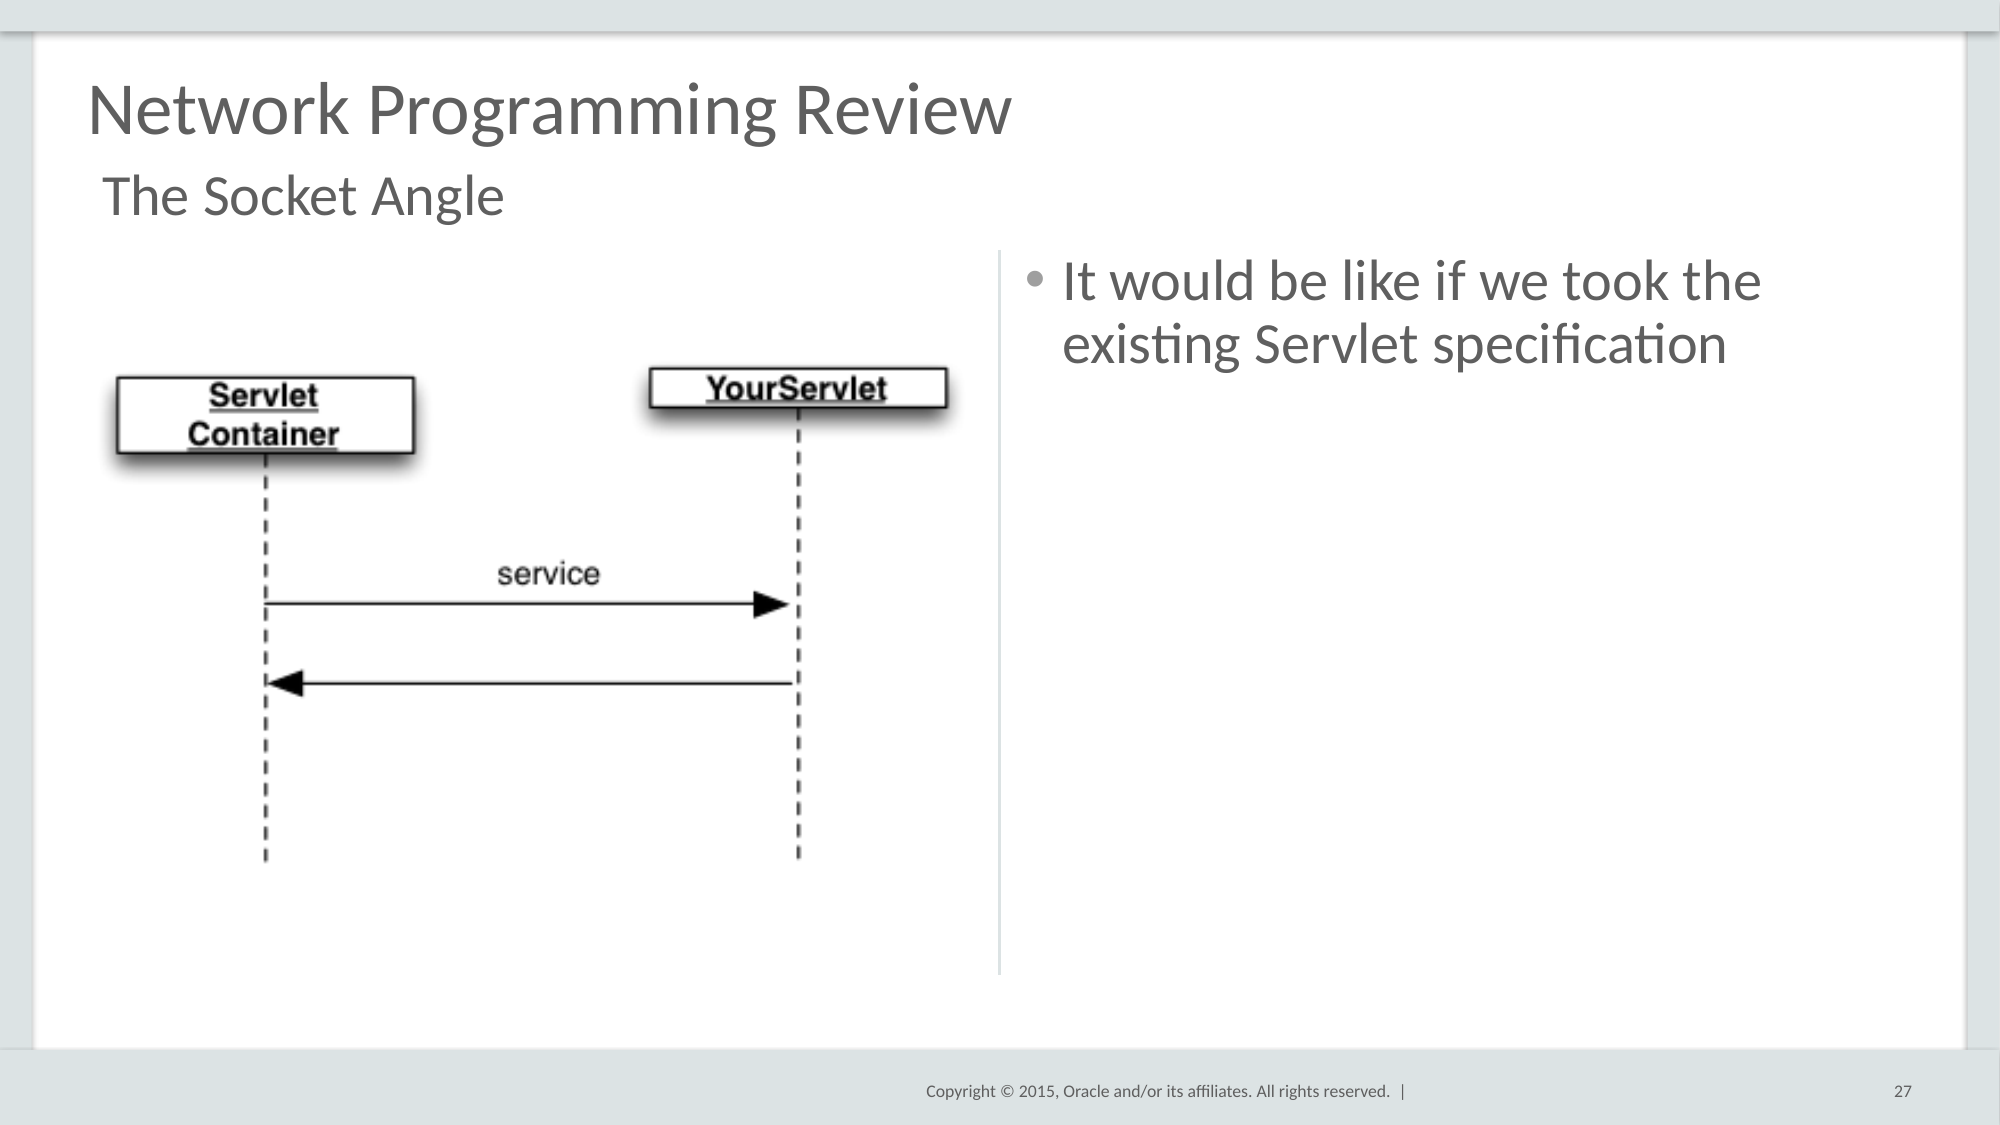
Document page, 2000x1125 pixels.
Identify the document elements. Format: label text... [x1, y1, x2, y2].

slide_number 27 [1849, 1075, 1913, 1106]
list It would be like if we took the existing Servlet specification [1024, 249, 1913, 975]
title Network Programming Review [87, 3, 1913, 150]
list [86, 249, 975, 976]
text_box The Socket Angle [87, 157, 1913, 215]
